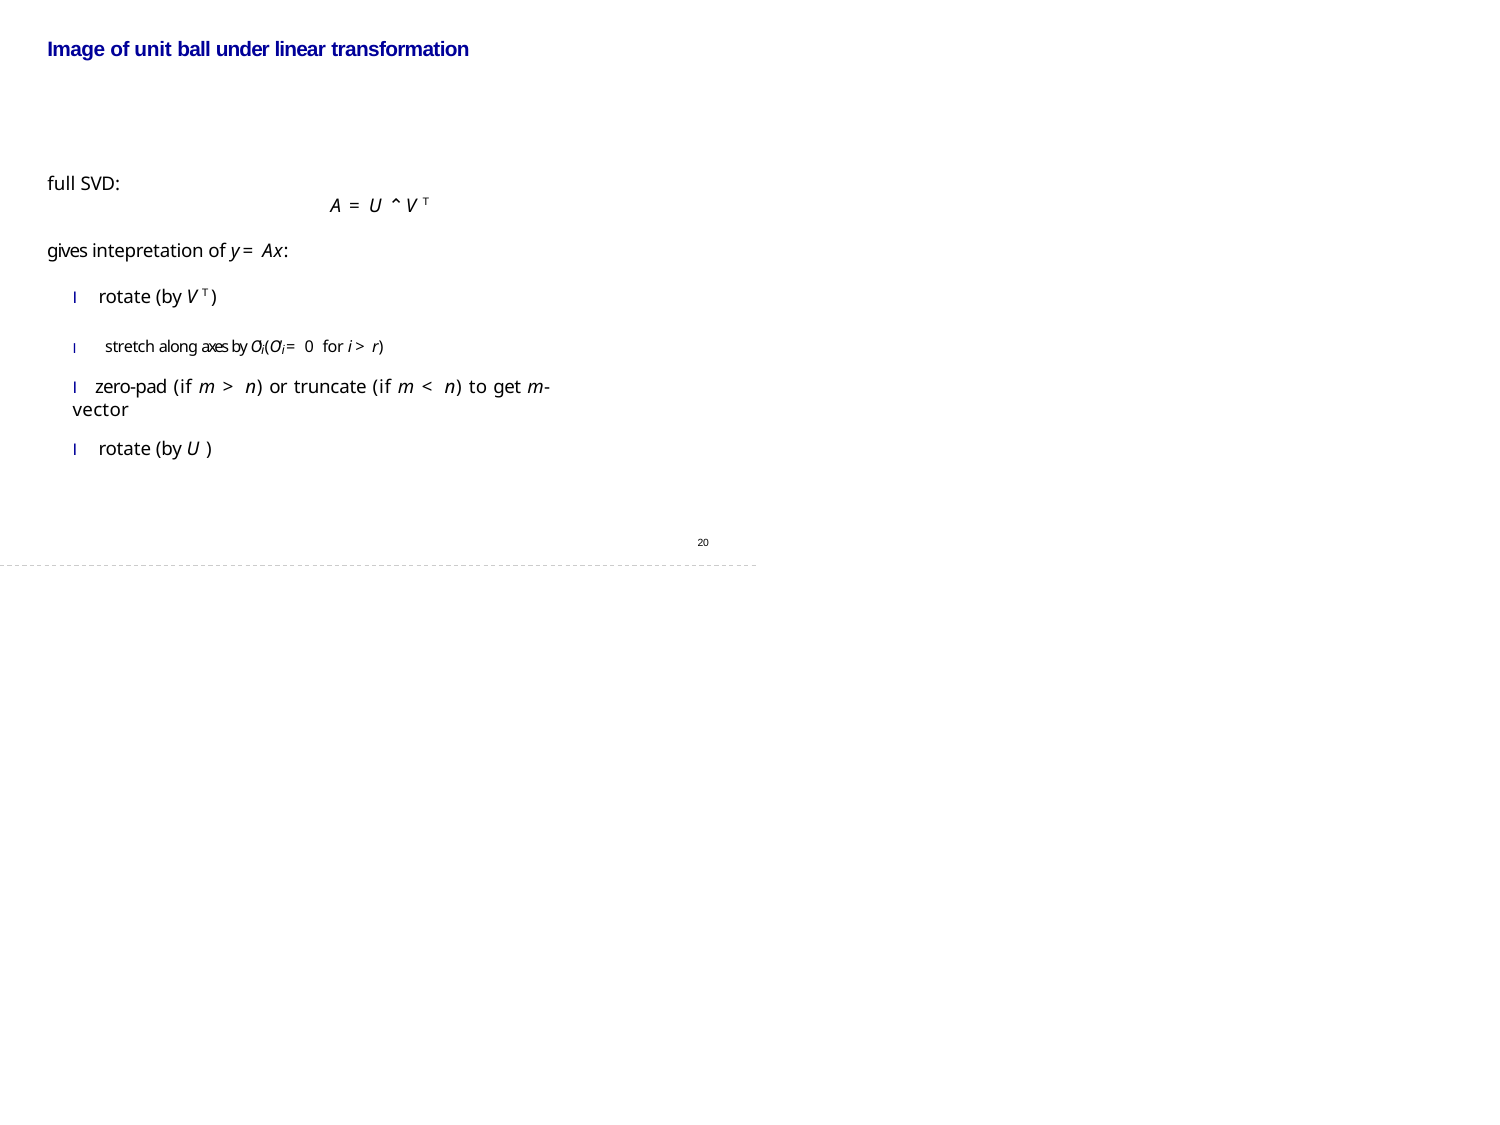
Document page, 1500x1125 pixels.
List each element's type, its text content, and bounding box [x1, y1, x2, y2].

text_box 20 [693, 536, 713, 549]
title Image of unit ball under linear transformation [45, 33, 484, 192]
text_box full SVD: [45, 169, 124, 192]
text_box A = U ⌃V T gives intepretation of y = Ax: I rotate (by V T) I stretch along axes by O'i (O'i = 0 for i> r) I zero-pad (if m> n) or truncate (if m< n) to get m-vector I rotate (by U ) [45, 192, 578, 460]
